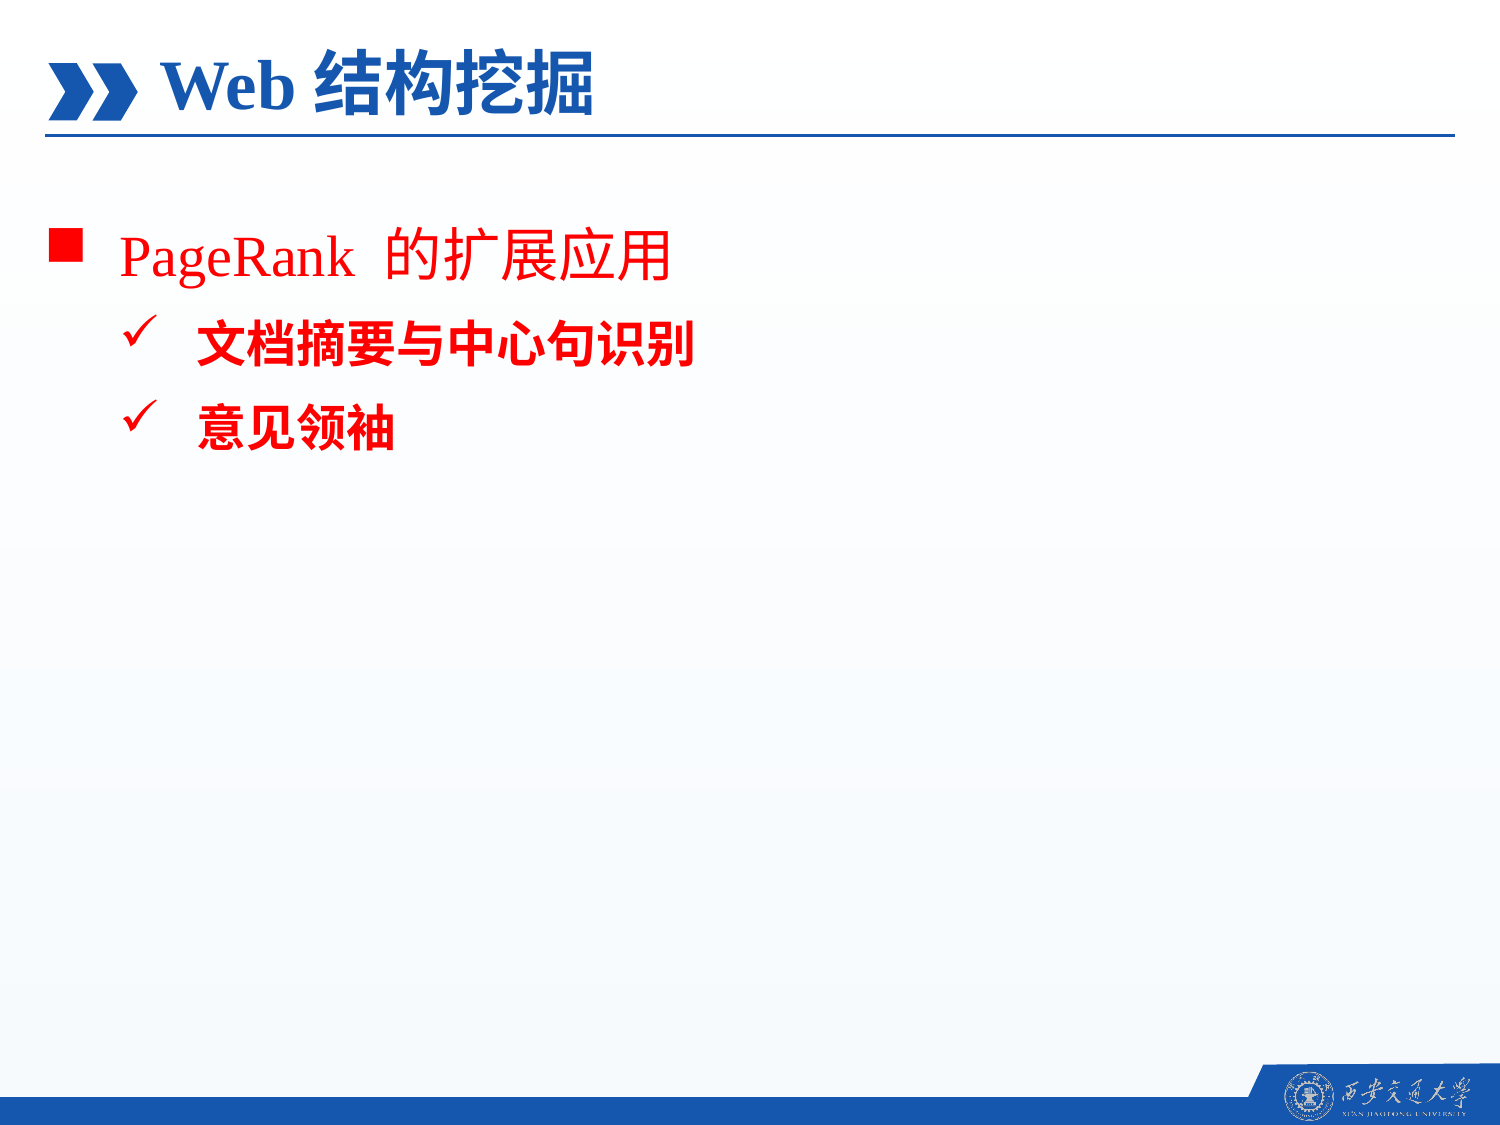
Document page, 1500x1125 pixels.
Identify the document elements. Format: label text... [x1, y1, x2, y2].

text_box PageRank 的扩展应用 文档摘要与中心句识别 意见领袖 [29, 196, 1317, 464]
text_box Web结构挖掘 [144, 30, 612, 131]
